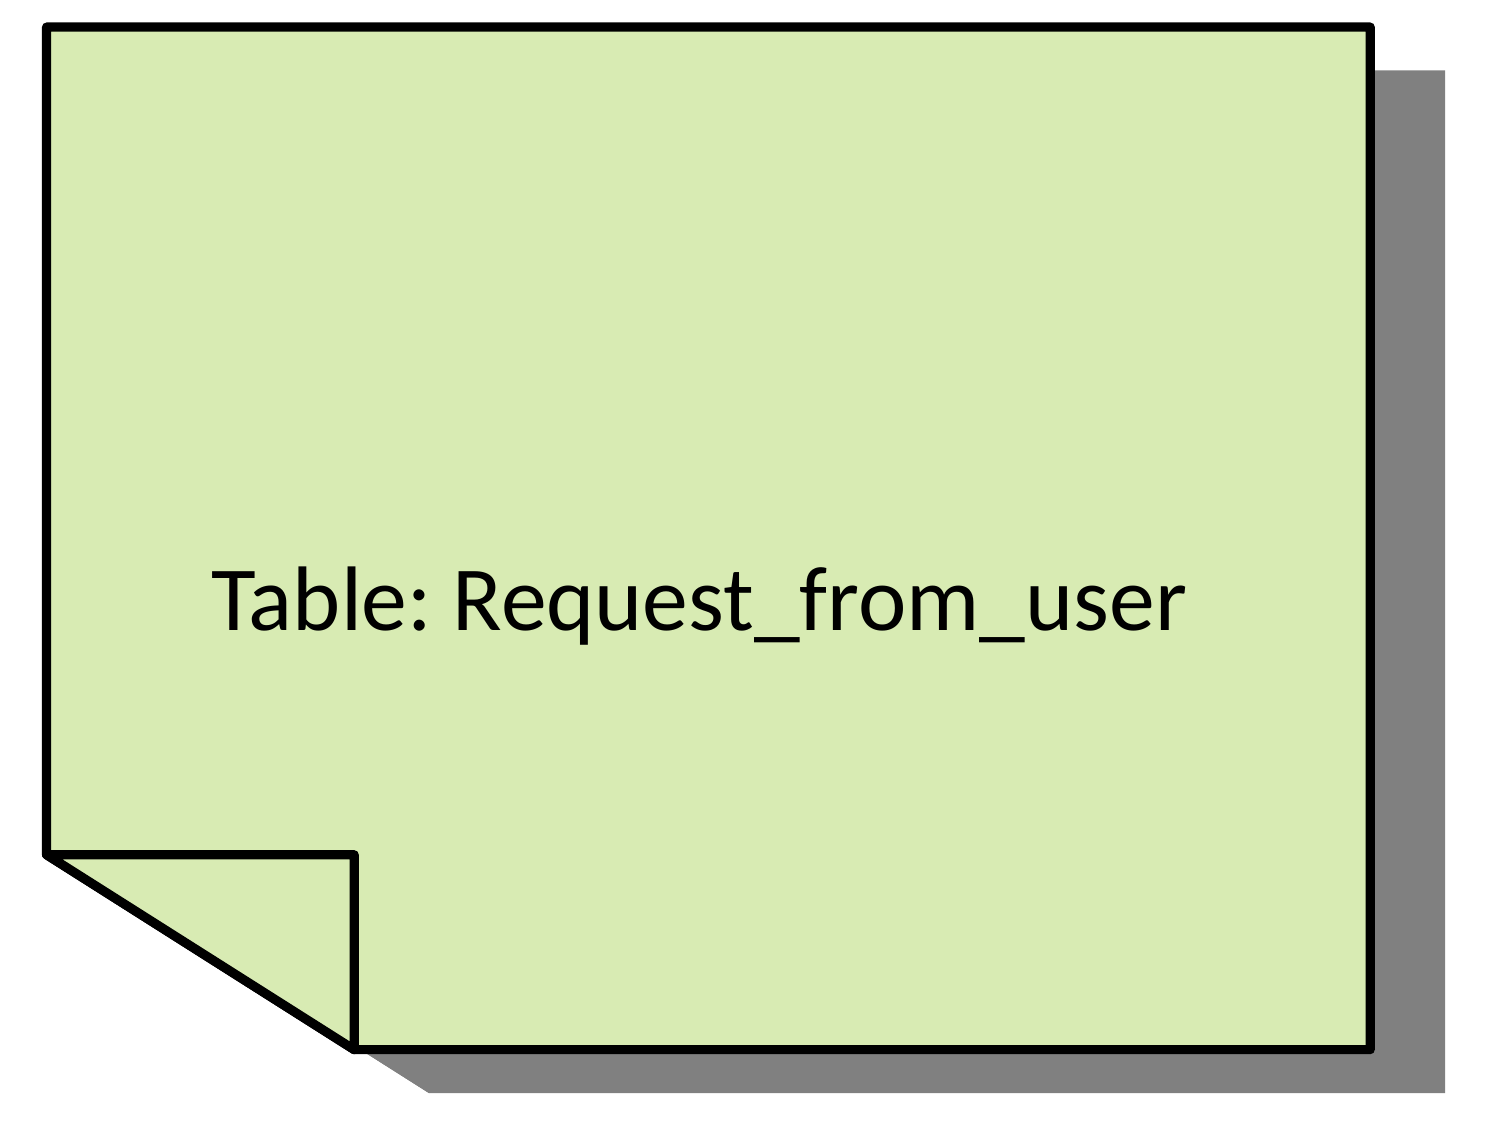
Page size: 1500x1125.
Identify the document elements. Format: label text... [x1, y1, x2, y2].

title Table: Request_from_user [24, 500, 1375, 688]
